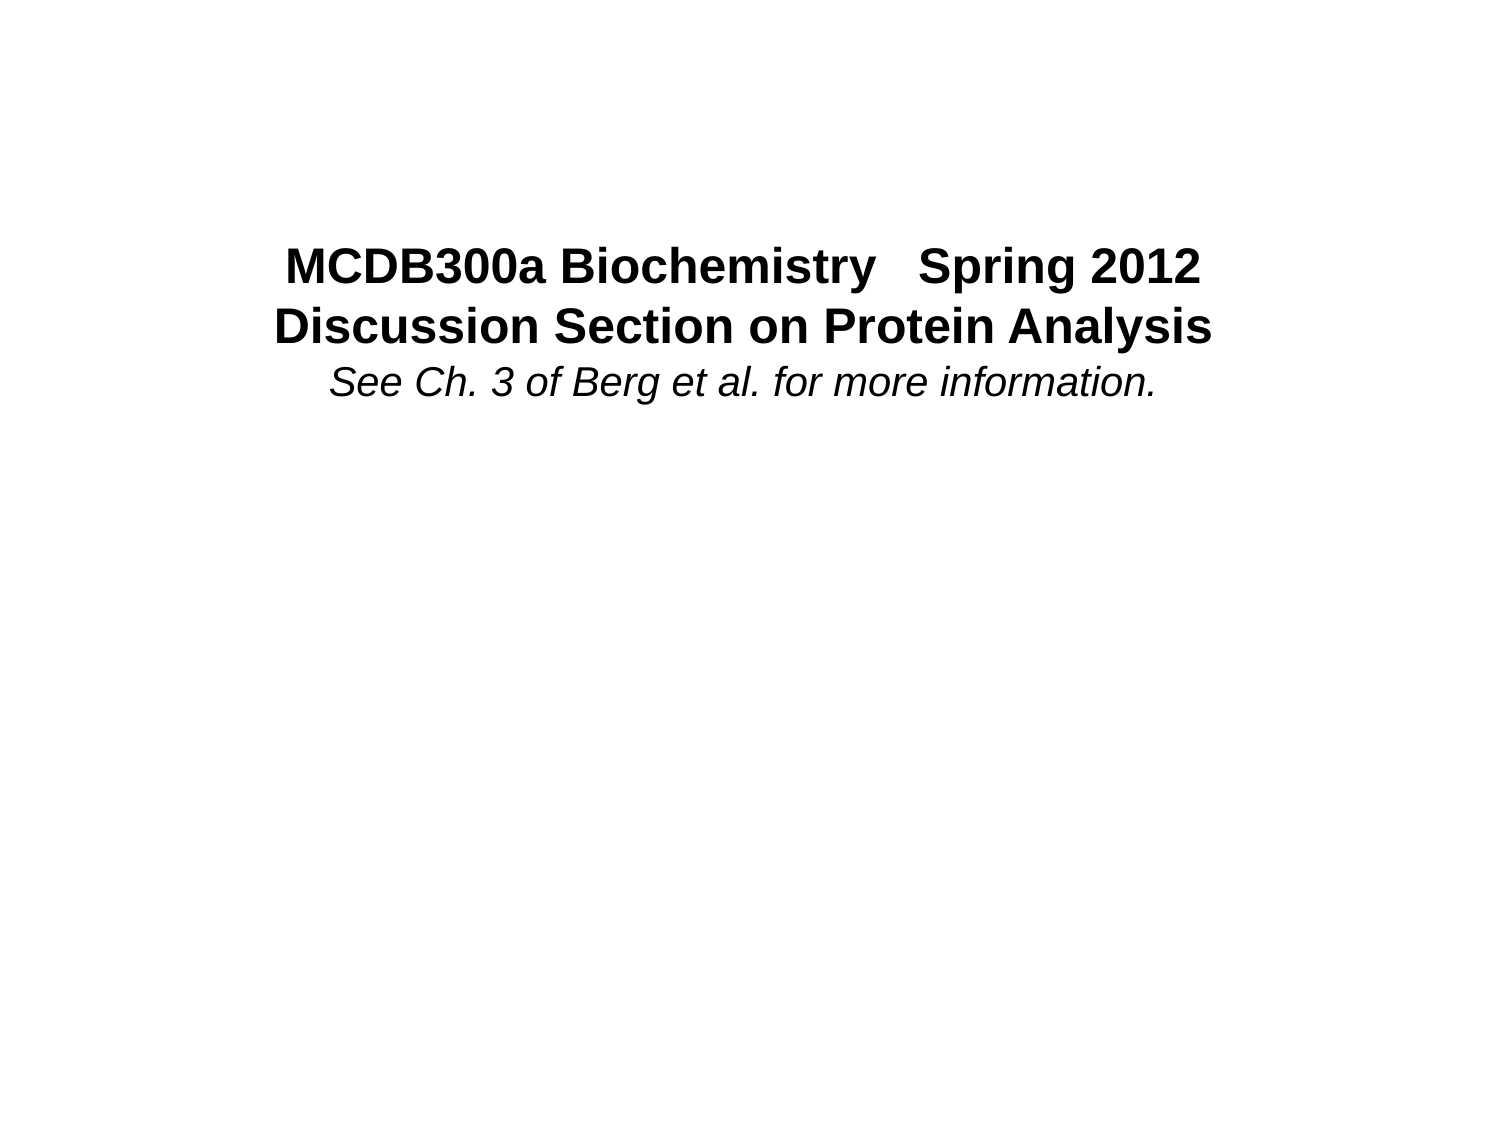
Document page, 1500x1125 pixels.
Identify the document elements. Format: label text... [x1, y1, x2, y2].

text_box See Ch. 3 of Berg et al. for more information. [313, 347, 1174, 413]
text_box MCDB300a Biochemistry Spring 2012 Discussion Section on Protein Analysis [24, 200, 1463, 388]
